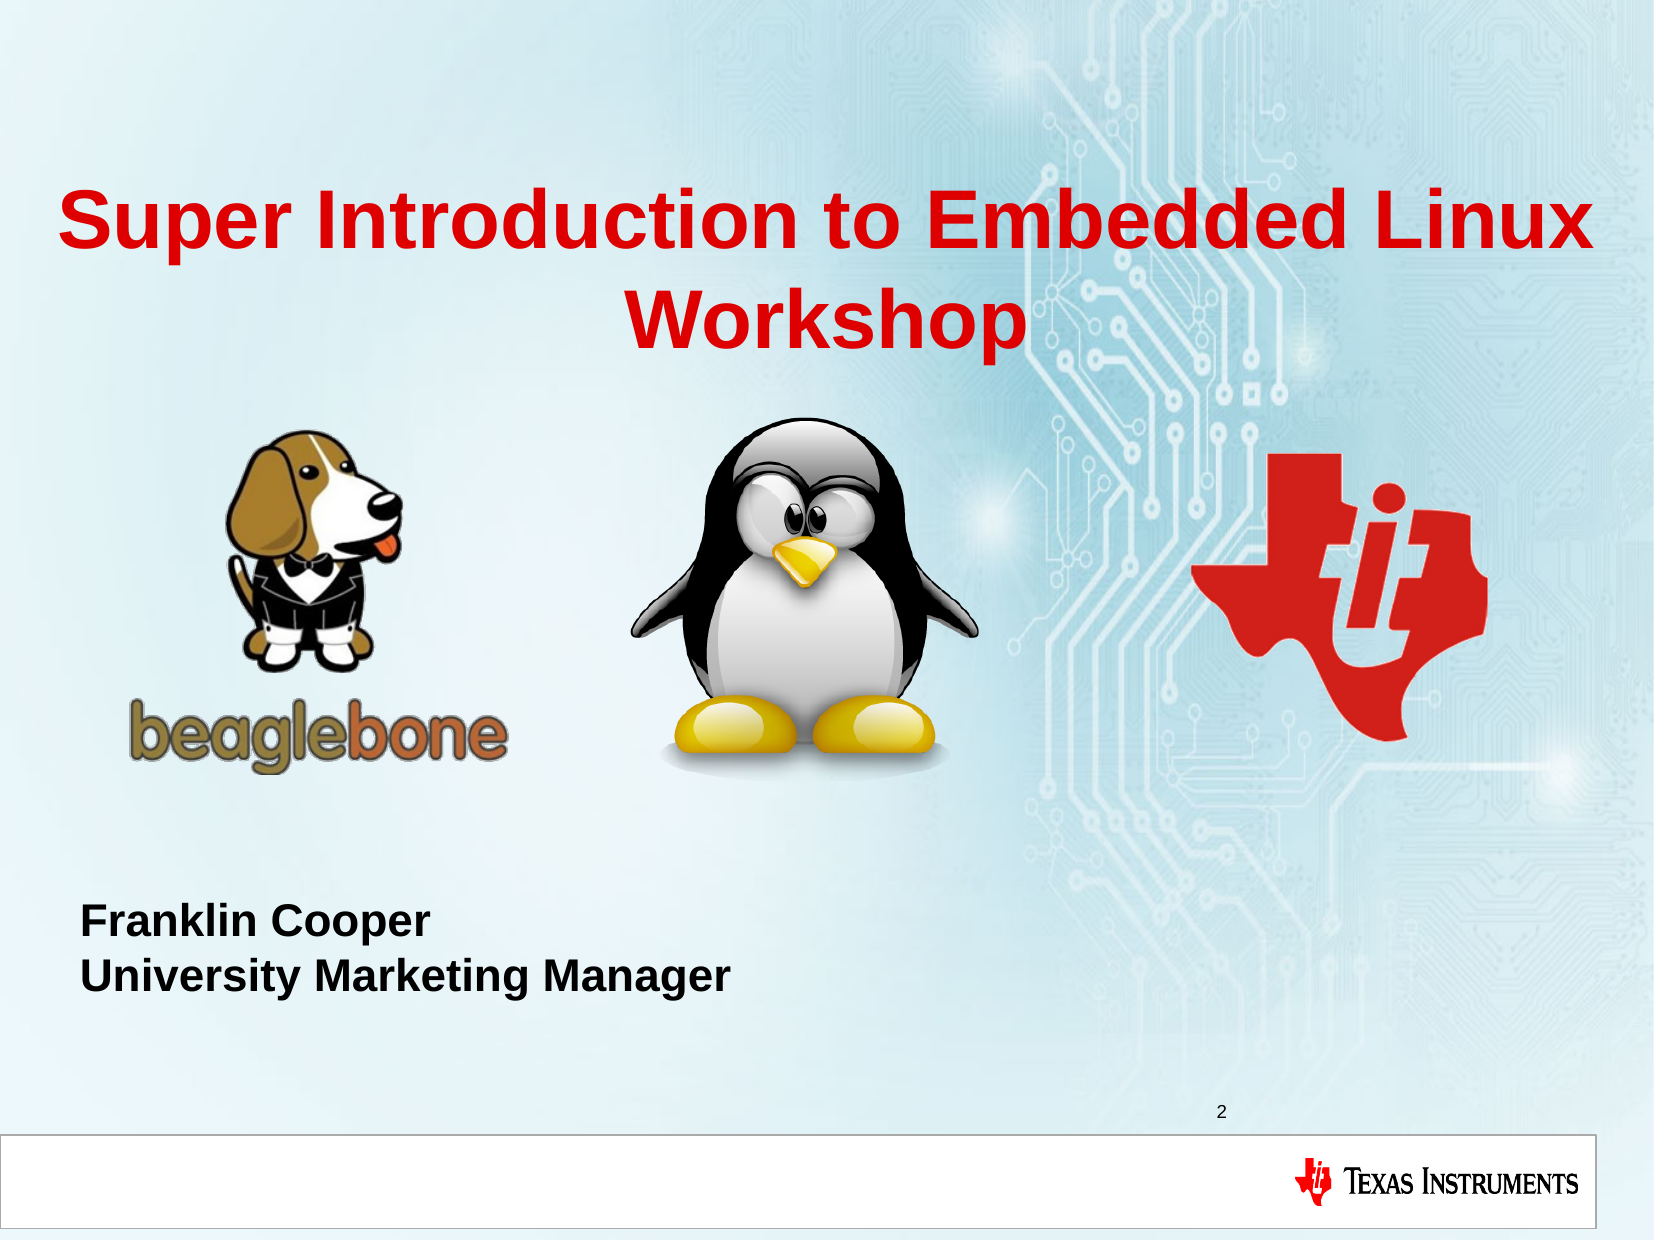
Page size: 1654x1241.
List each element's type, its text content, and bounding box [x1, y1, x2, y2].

text_box <number> [1201, 1091, 1587, 1130]
picture [1295, 1158, 1578, 1206]
text_box Franklin Cooper University Marketing Manager [64, 882, 1594, 1089]
text_box Super Introduction to Embedded Linux Workshop [39, 132, 1615, 399]
picture [0, 0, 1654, 1240]
